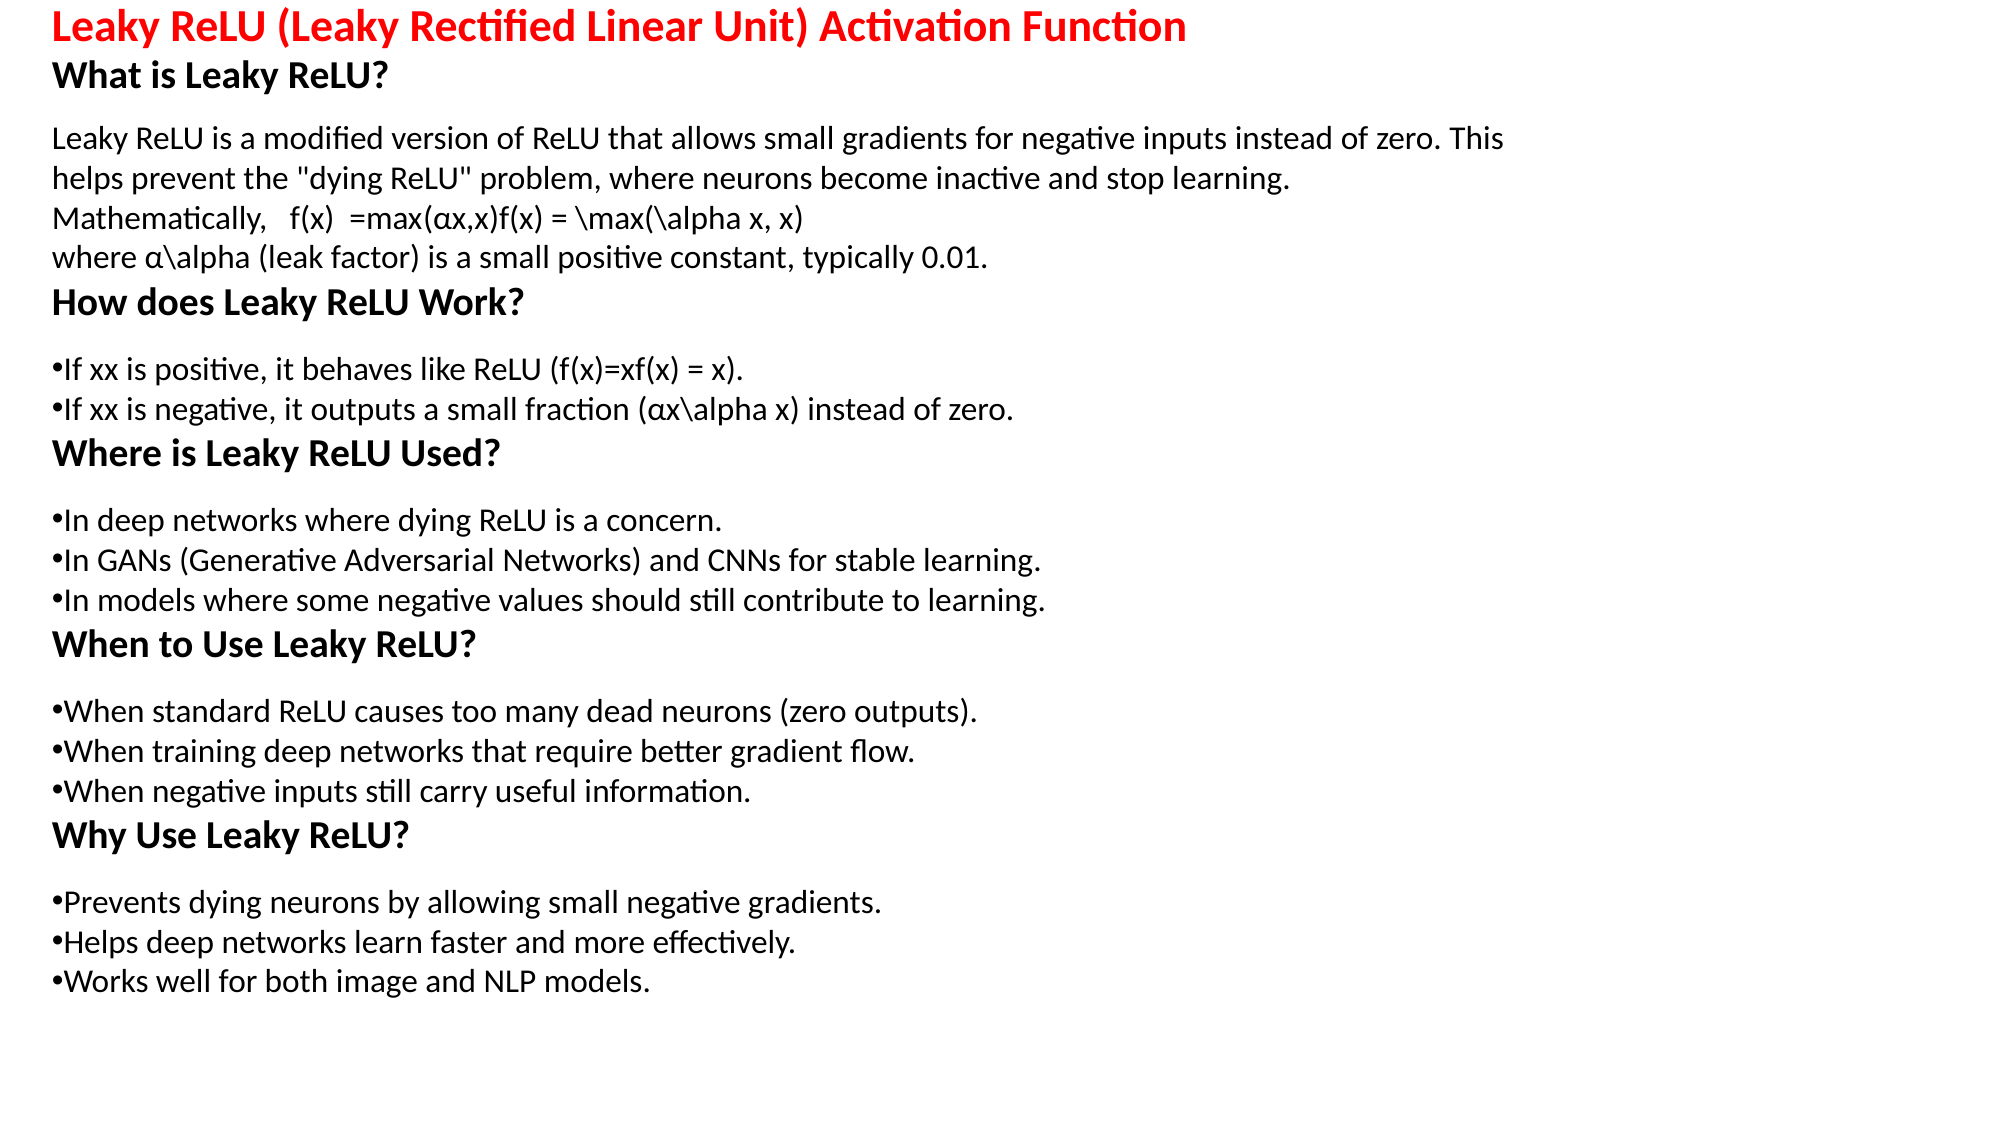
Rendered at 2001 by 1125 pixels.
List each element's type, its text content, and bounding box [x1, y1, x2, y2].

text_box Leaky ReLU (Leaky Rectified Linear Unit) Activation Function What is Leaky ReLU? Leaky ReLU is a modified version of ReLU that allows small gradients for negative inputs instead of zero. This helps prevent the "dying ReLU" problem, where neurons become inactive and stop learning. Mathematically, f(x) =max⁡(αx,x)f(x) = \max(\alpha x, x) where α\alpha (leak factor) is a small positive constant, typically 0.01. How does Leaky ReLU Work? If xx is positive, it behaves like ReLU (f(x)=xf(x) = x). If xx is negative, it outputs a small fraction (αx\alpha x) instead of zero. Where is Leaky ReLU Used? In deep networks where dying ReLU is a concern. In GANs (Generative Adversarial Networks) and CNNs for stable learning. In models where some negative values should still contribute to learning. When to Use Leaky ReLU? When standard ReLU causes too many dead neurons (zero outputs). When training deep networks that require better gradient flow. When negative inputs still carry useful information. Why Use Leaky ReLU? Prevents dying neurons by allowing small negative gradients. Helps deep networks learn faster and more effectively. Works well for both image and NLP models. [37, 16, 1593, 1007]
